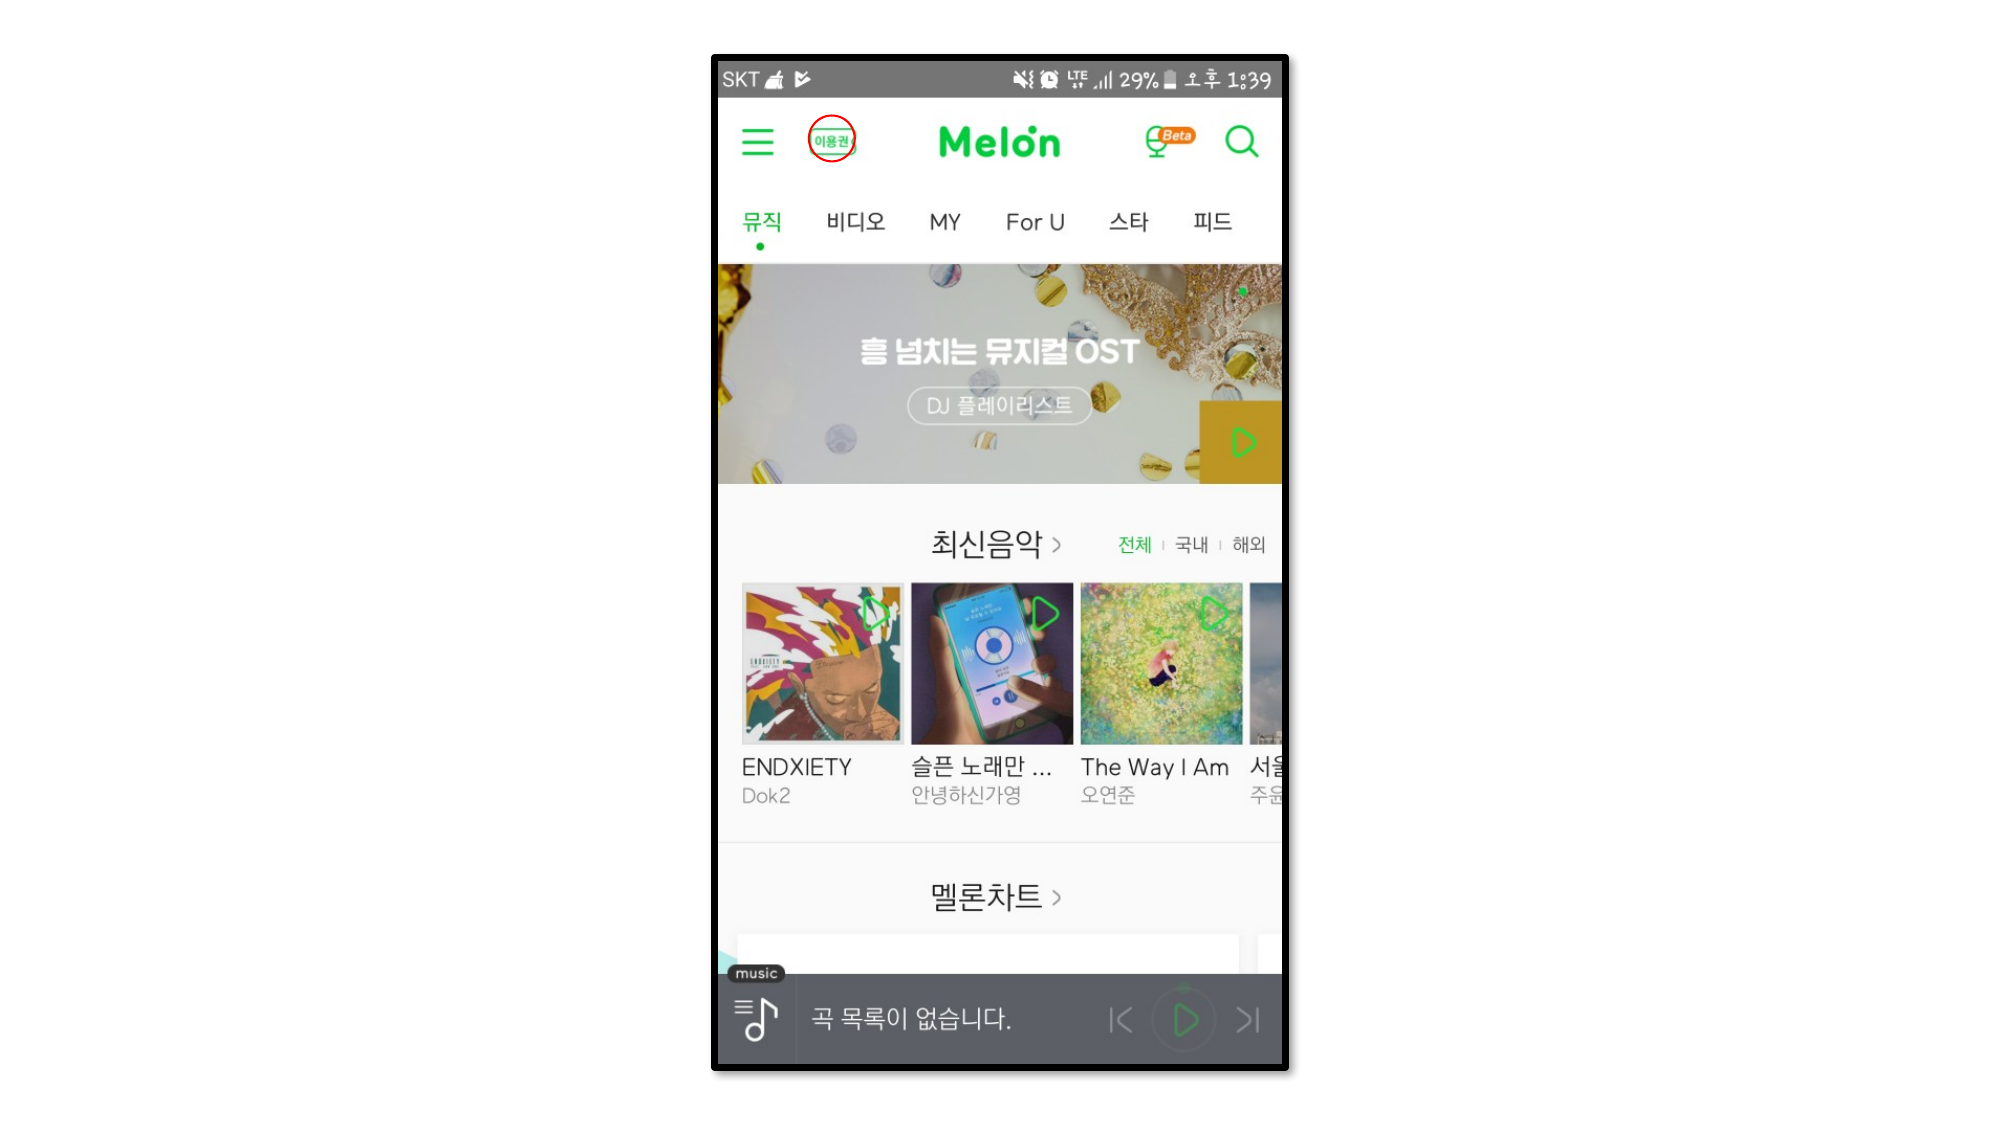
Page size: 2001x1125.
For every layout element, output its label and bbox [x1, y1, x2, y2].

picture [717, 60, 1283, 1065]
